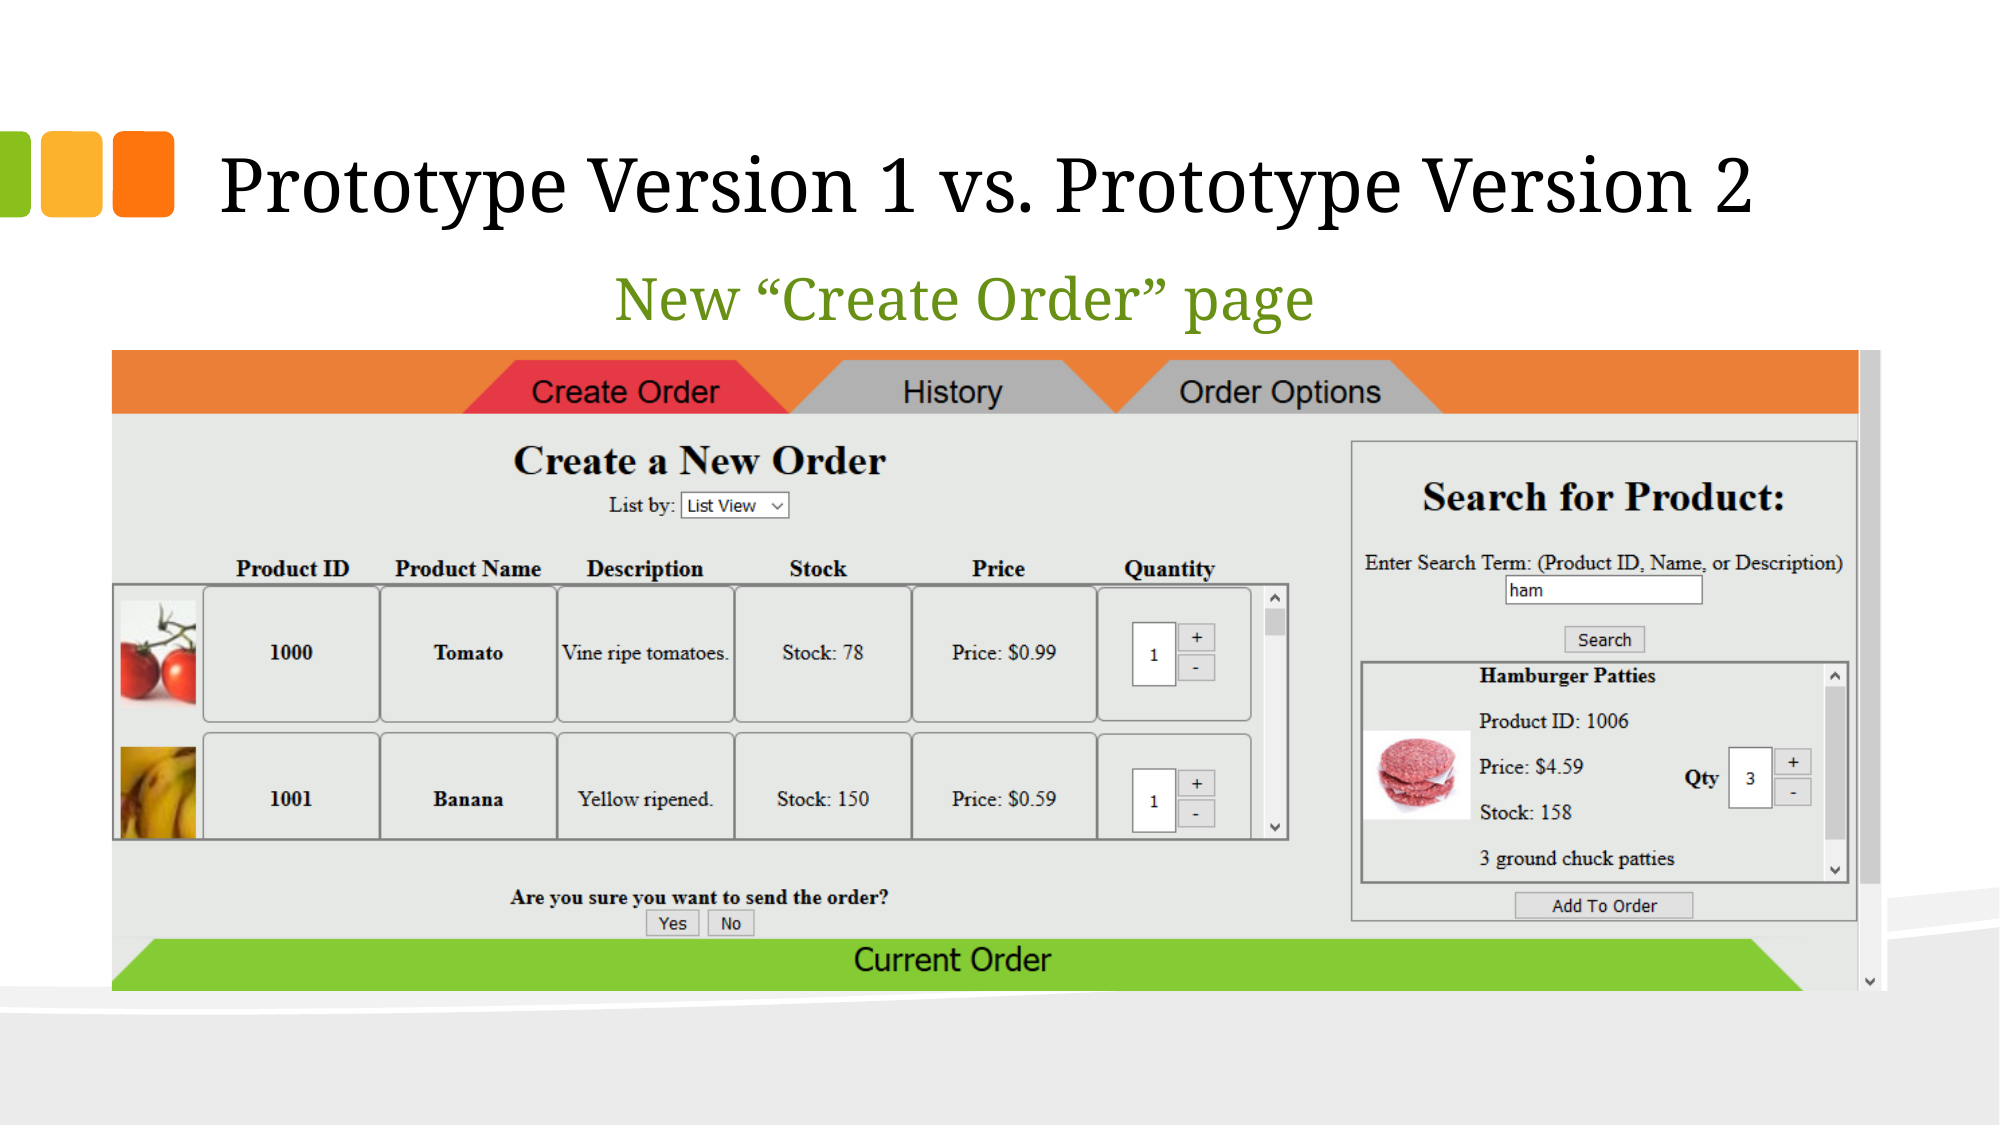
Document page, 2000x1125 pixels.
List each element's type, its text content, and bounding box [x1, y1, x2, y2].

picture [111, 349, 1888, 991]
text_box New “Create Order” page [599, 262, 1400, 349]
title Prototype Version 1 vs. Prototype Version 2 [199, 24, 1800, 238]
